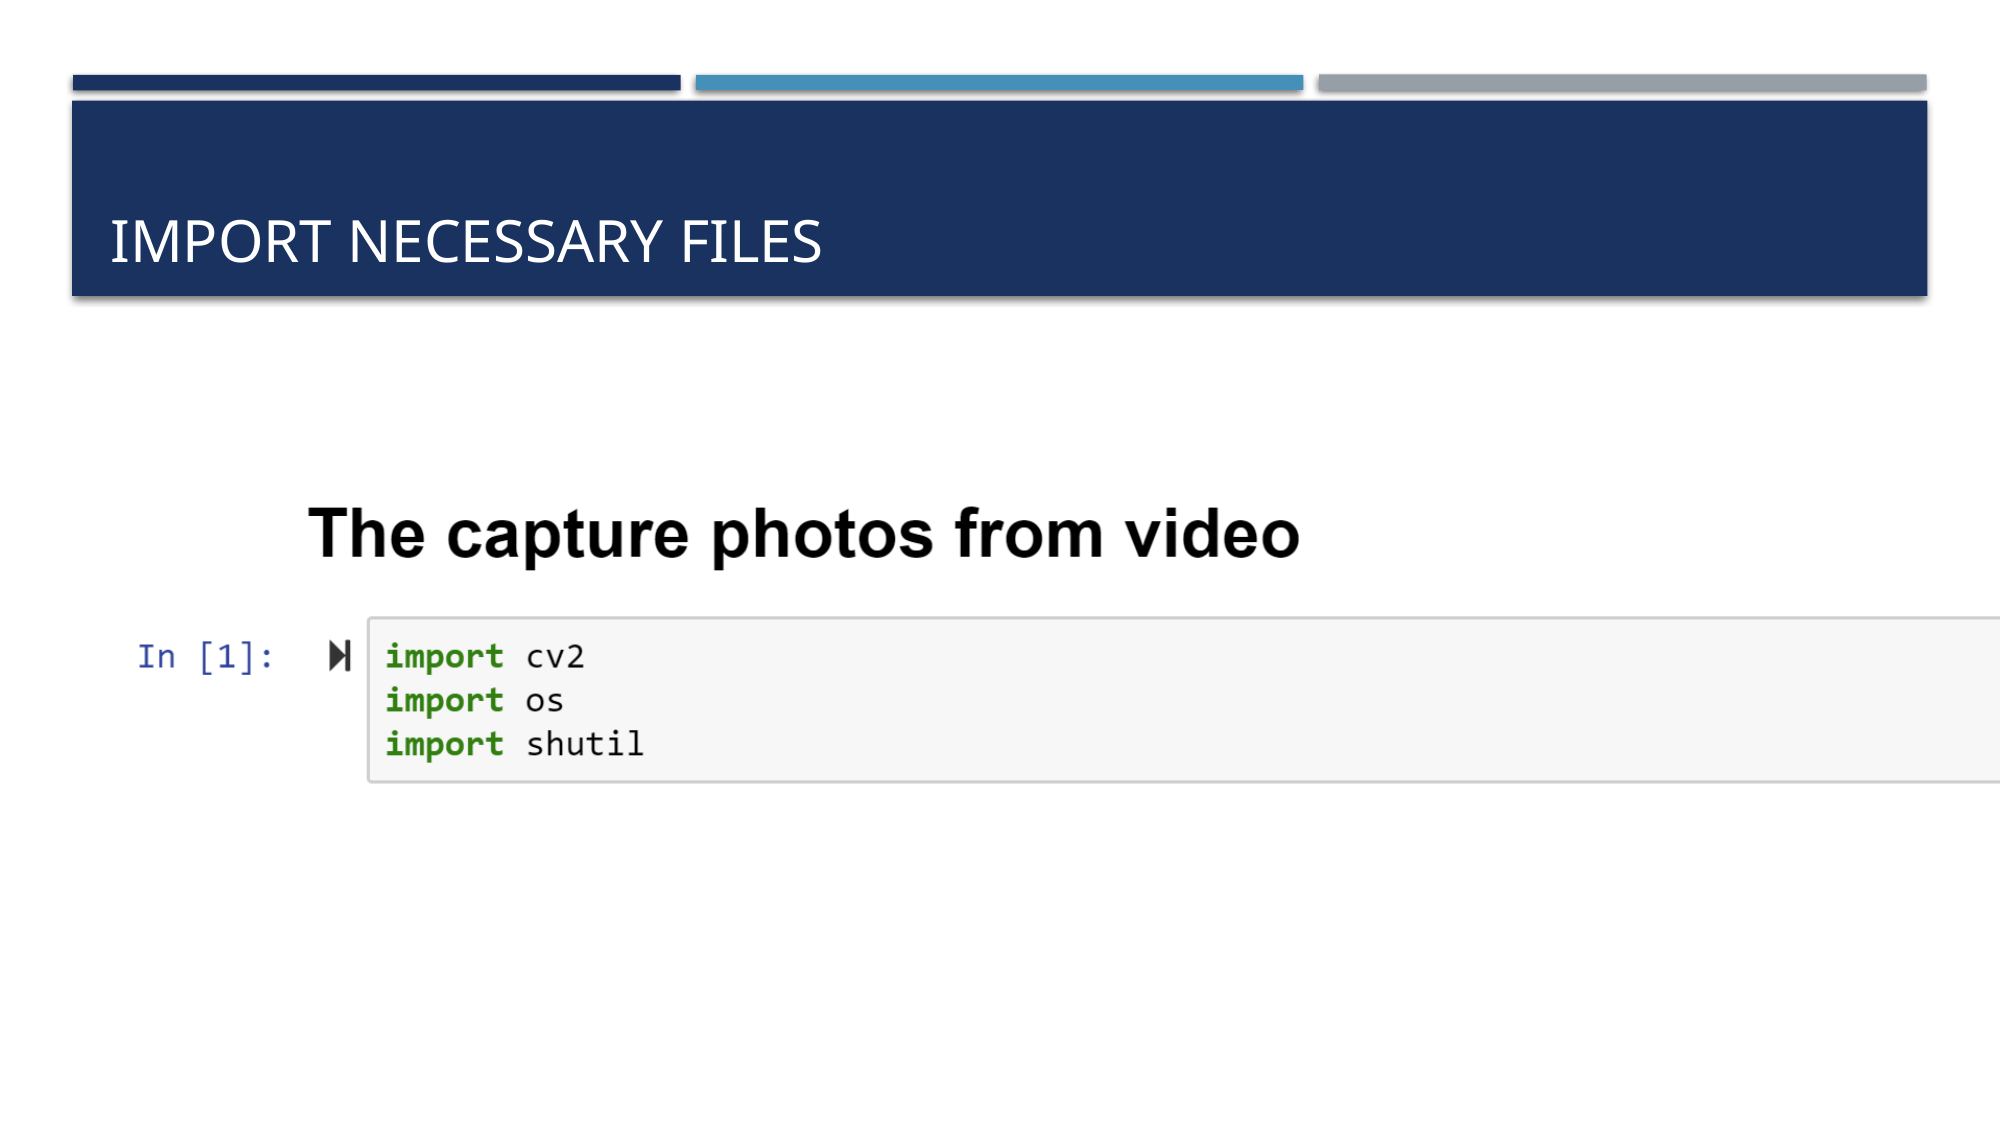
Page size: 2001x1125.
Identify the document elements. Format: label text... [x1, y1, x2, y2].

title Import necessary files [95, 115, 1905, 282]
picture [38, 422, 2000, 795]
